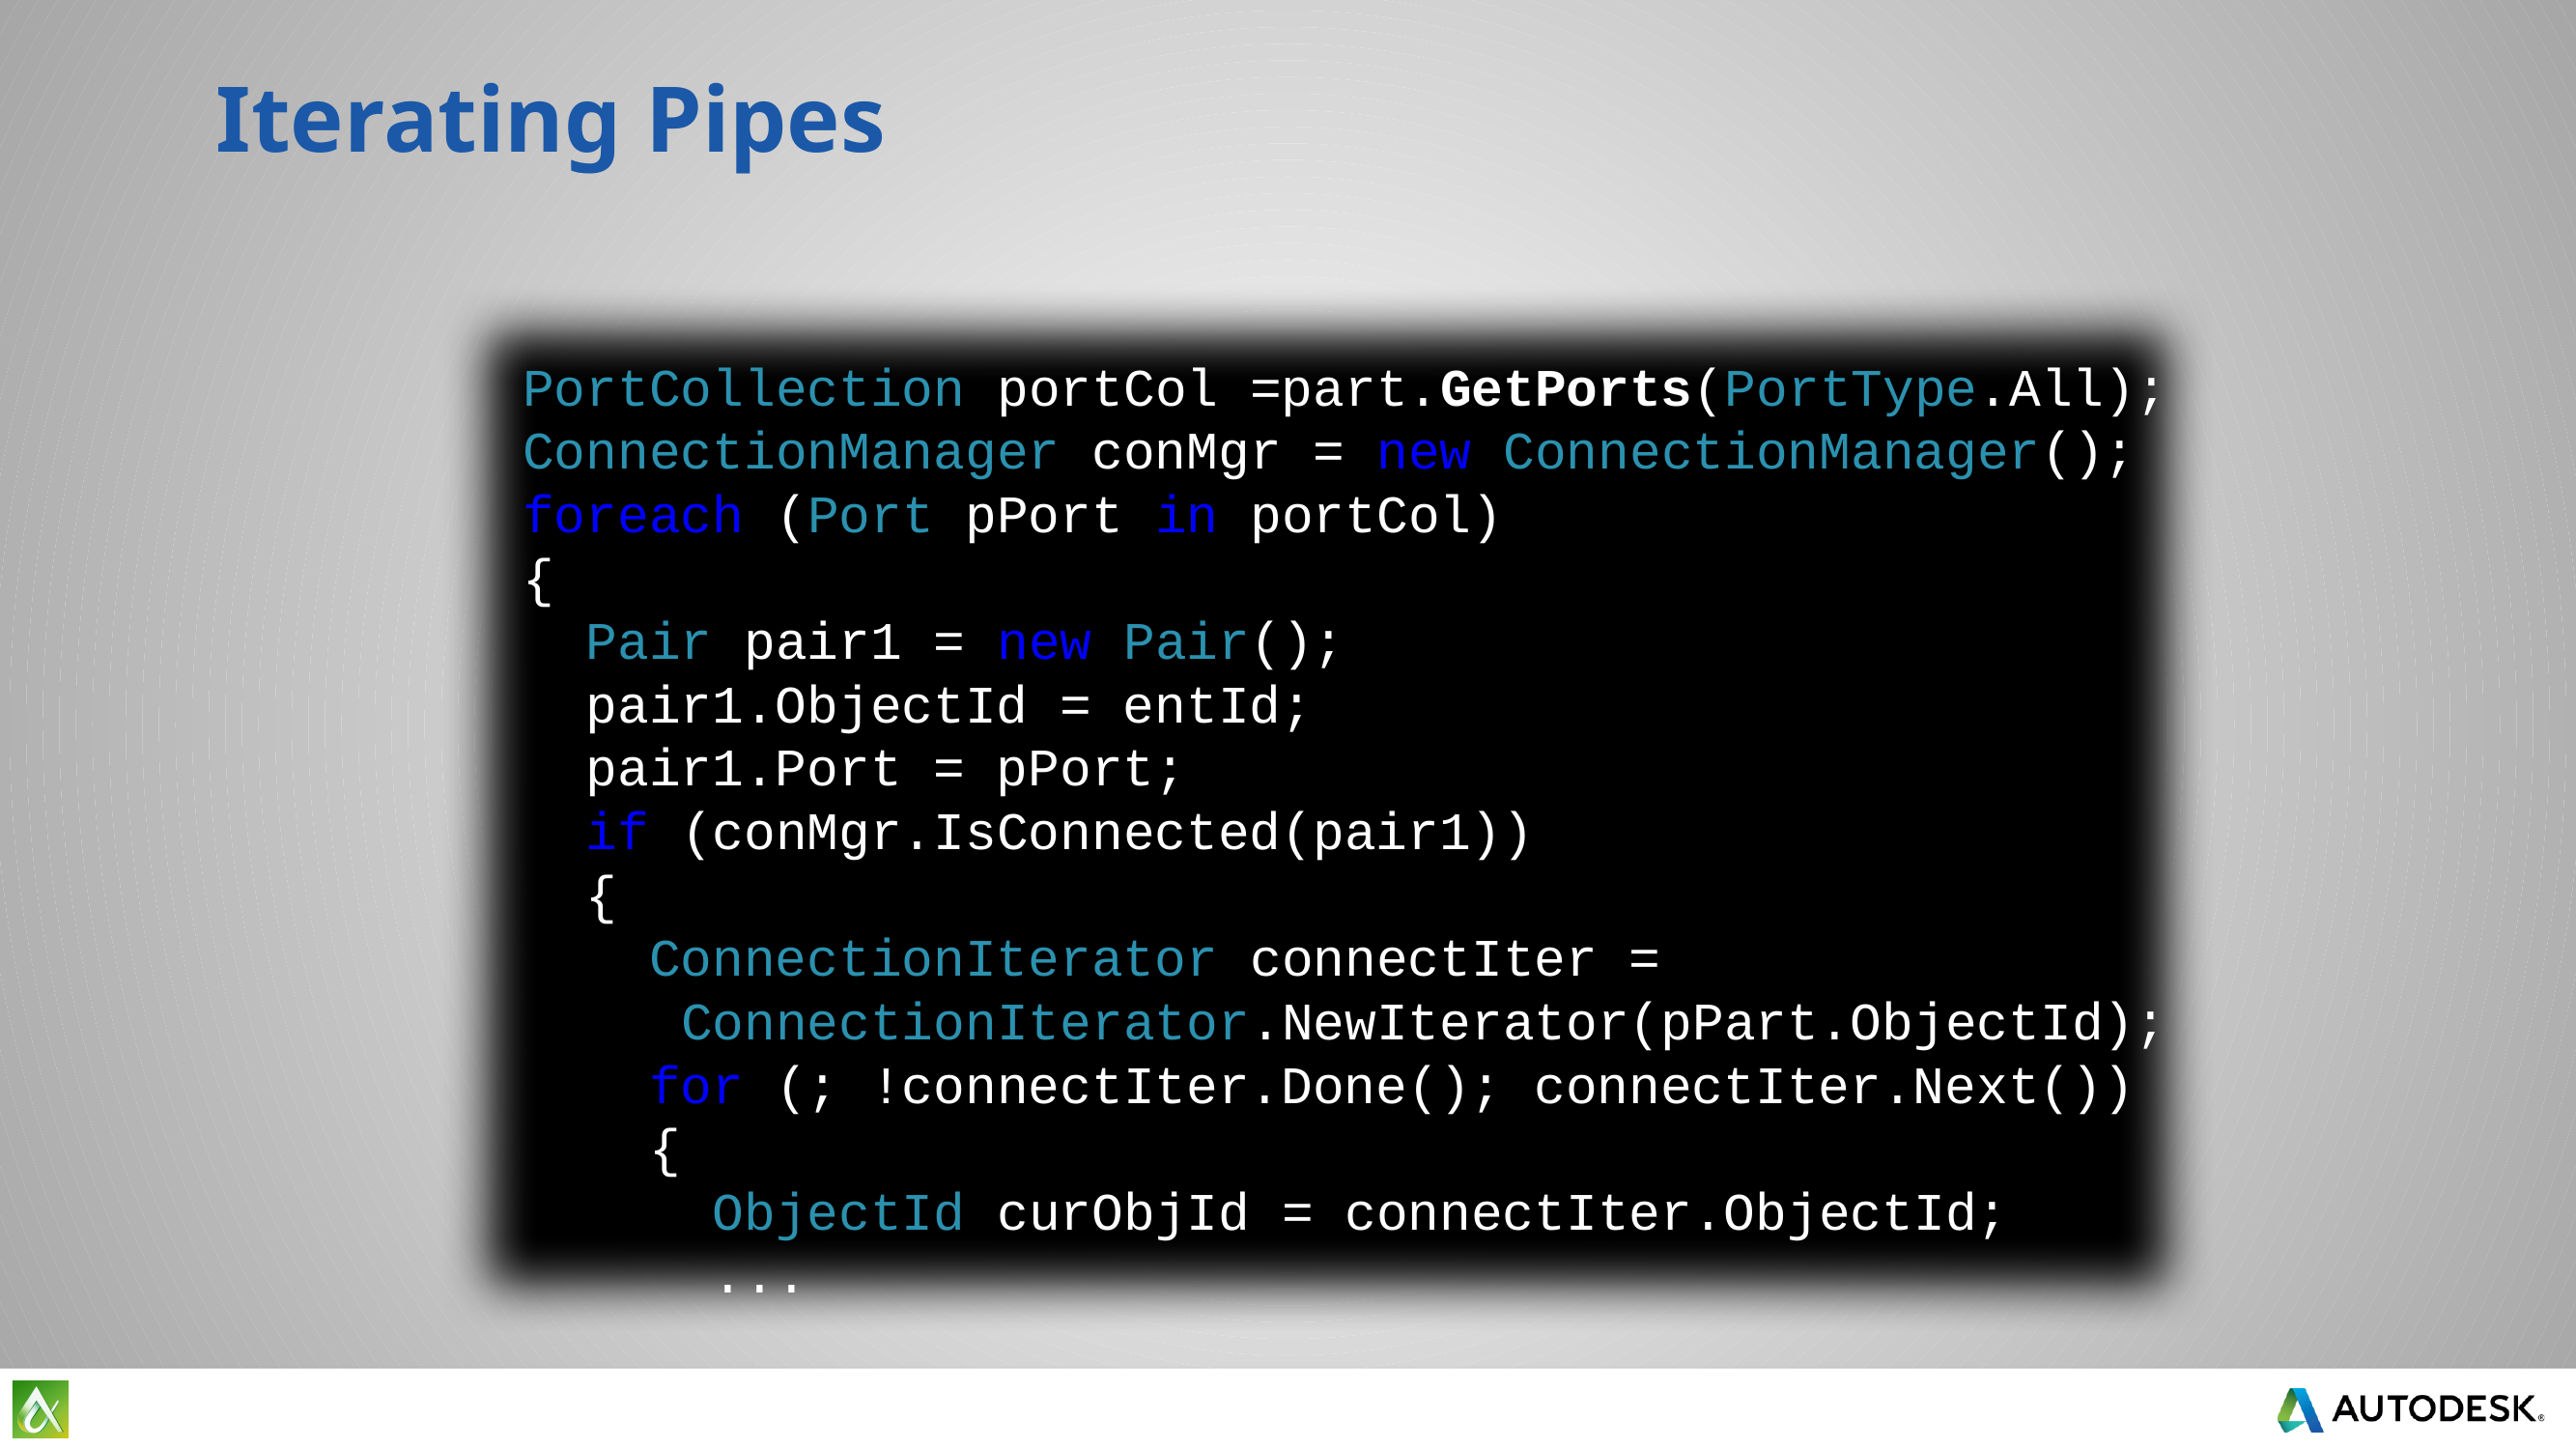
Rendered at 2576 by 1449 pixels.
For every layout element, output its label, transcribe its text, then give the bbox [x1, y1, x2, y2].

picture [12, 1380, 76, 1438]
title Iterating Pipes [201, 53, 2447, 265]
picture [2276, 1386, 2545, 1434]
text_box PortCollection portCol =part.GetPorts(PortType.All); ConnectionManager conMgr = new ConnectionManager(); foreach (Port pPort in portCol) { Pair pair1 = new Pair(); pair1.ObjectId = entId; pair1.Port = pPort; if (conMgr.IsConnected(pair1)) { ConnectionIterator connectIter = ConnectionIterator.NewIterator(pPart.ObjectId); for (; !connectIter.Done(); connectIter.Next()) { ObjectId curObjId = connectIter.ObjectId; ... [525, 370, 2134, 1251]
